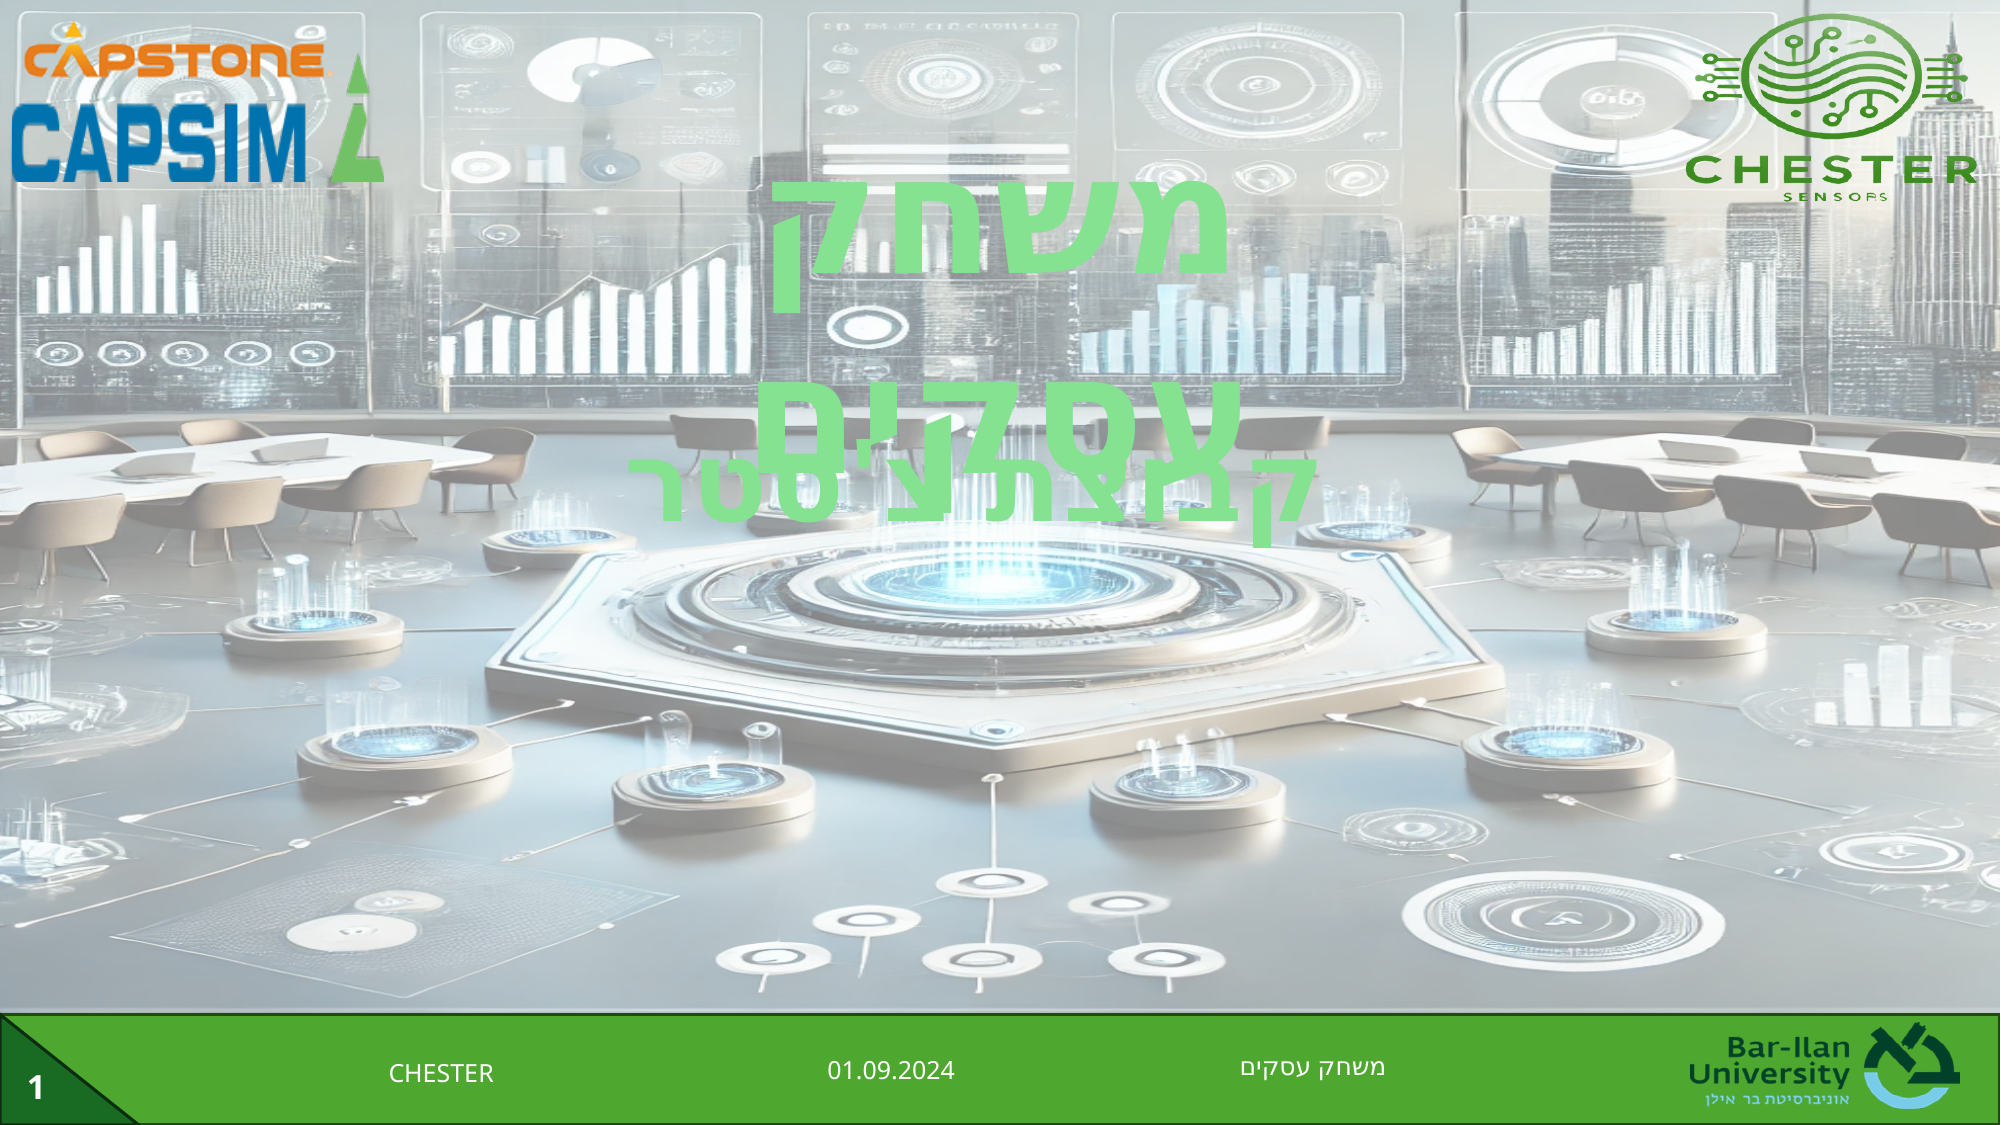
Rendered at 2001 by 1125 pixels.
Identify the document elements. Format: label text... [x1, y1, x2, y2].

footer 01.09.2024 [553, 1039, 1229, 1100]
slide_number 1 [11, 1058, 462, 1119]
text_box משחק עסקים [975, 1035, 1651, 1096]
text_box CHESTER [103, 1042, 779, 1103]
picture [0, 0, 2000, 1110]
text_box [24, 1030, 2000, 1125]
text_box [0, 1030, 142, 1125]
